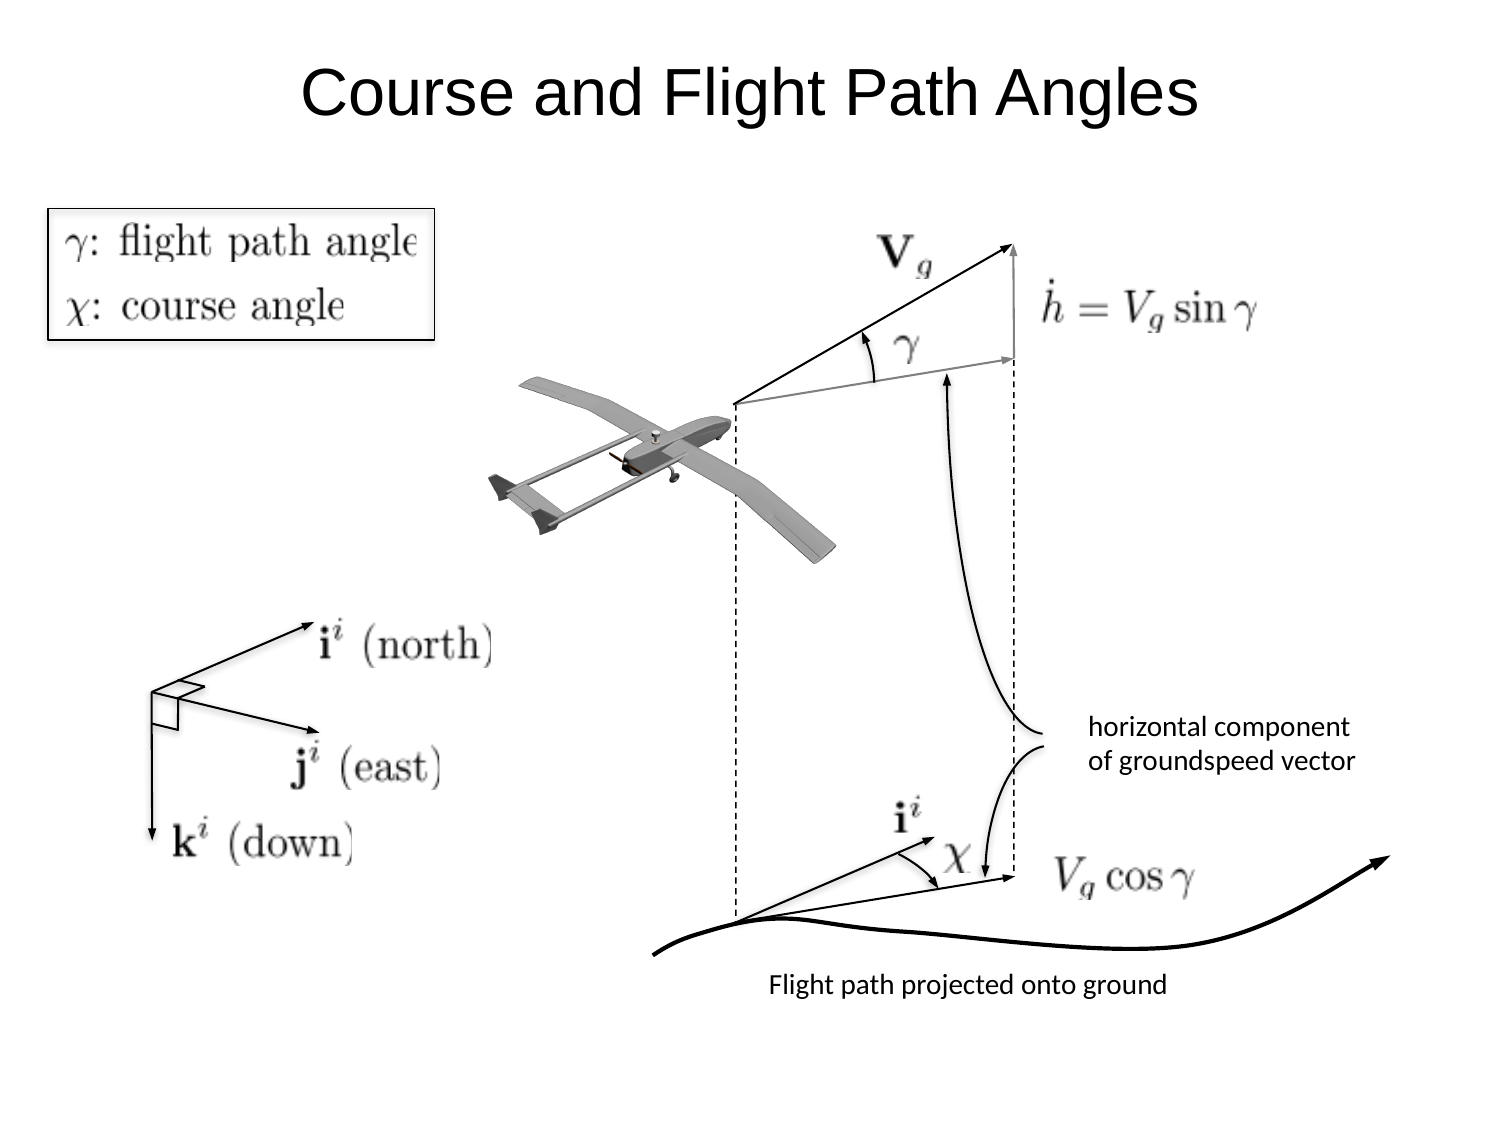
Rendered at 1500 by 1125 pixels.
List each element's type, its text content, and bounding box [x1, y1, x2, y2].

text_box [151, 621, 315, 691]
text_box [873, 360, 877, 383]
picture [873, 233, 932, 279]
text_box [824, 333, 855, 344]
text_box [1009, 243, 1018, 359]
text_box [981, 744, 1048, 882]
text_box [838, 243, 1013, 344]
picture [443, 336, 873, 612]
title Course and Flight Path Angles [74, 29, 1426, 149]
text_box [150, 698, 179, 731]
text_box [841, 331, 871, 348]
picture [64, 286, 344, 327]
picture [319, 616, 492, 668]
picture [939, 840, 972, 873]
text_box [881, 855, 1391, 950]
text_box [735, 836, 936, 923]
picture [890, 331, 921, 364]
text_box horizontal component of groundspeed vector [1073, 699, 1372, 785]
text_box [879, 356, 1013, 381]
text_box [652, 924, 840, 956]
text_box [942, 366, 1046, 736]
text_box Flight path projected onto ground [754, 957, 1184, 1008]
picture [1050, 854, 1196, 901]
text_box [182, 691, 320, 733]
picture [172, 814, 352, 866]
picture [64, 222, 417, 263]
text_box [151, 691, 171, 697]
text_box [176, 679, 206, 699]
picture [288, 739, 440, 790]
text_box [47, 208, 435, 341]
picture [890, 793, 923, 834]
picture [1038, 276, 1258, 333]
